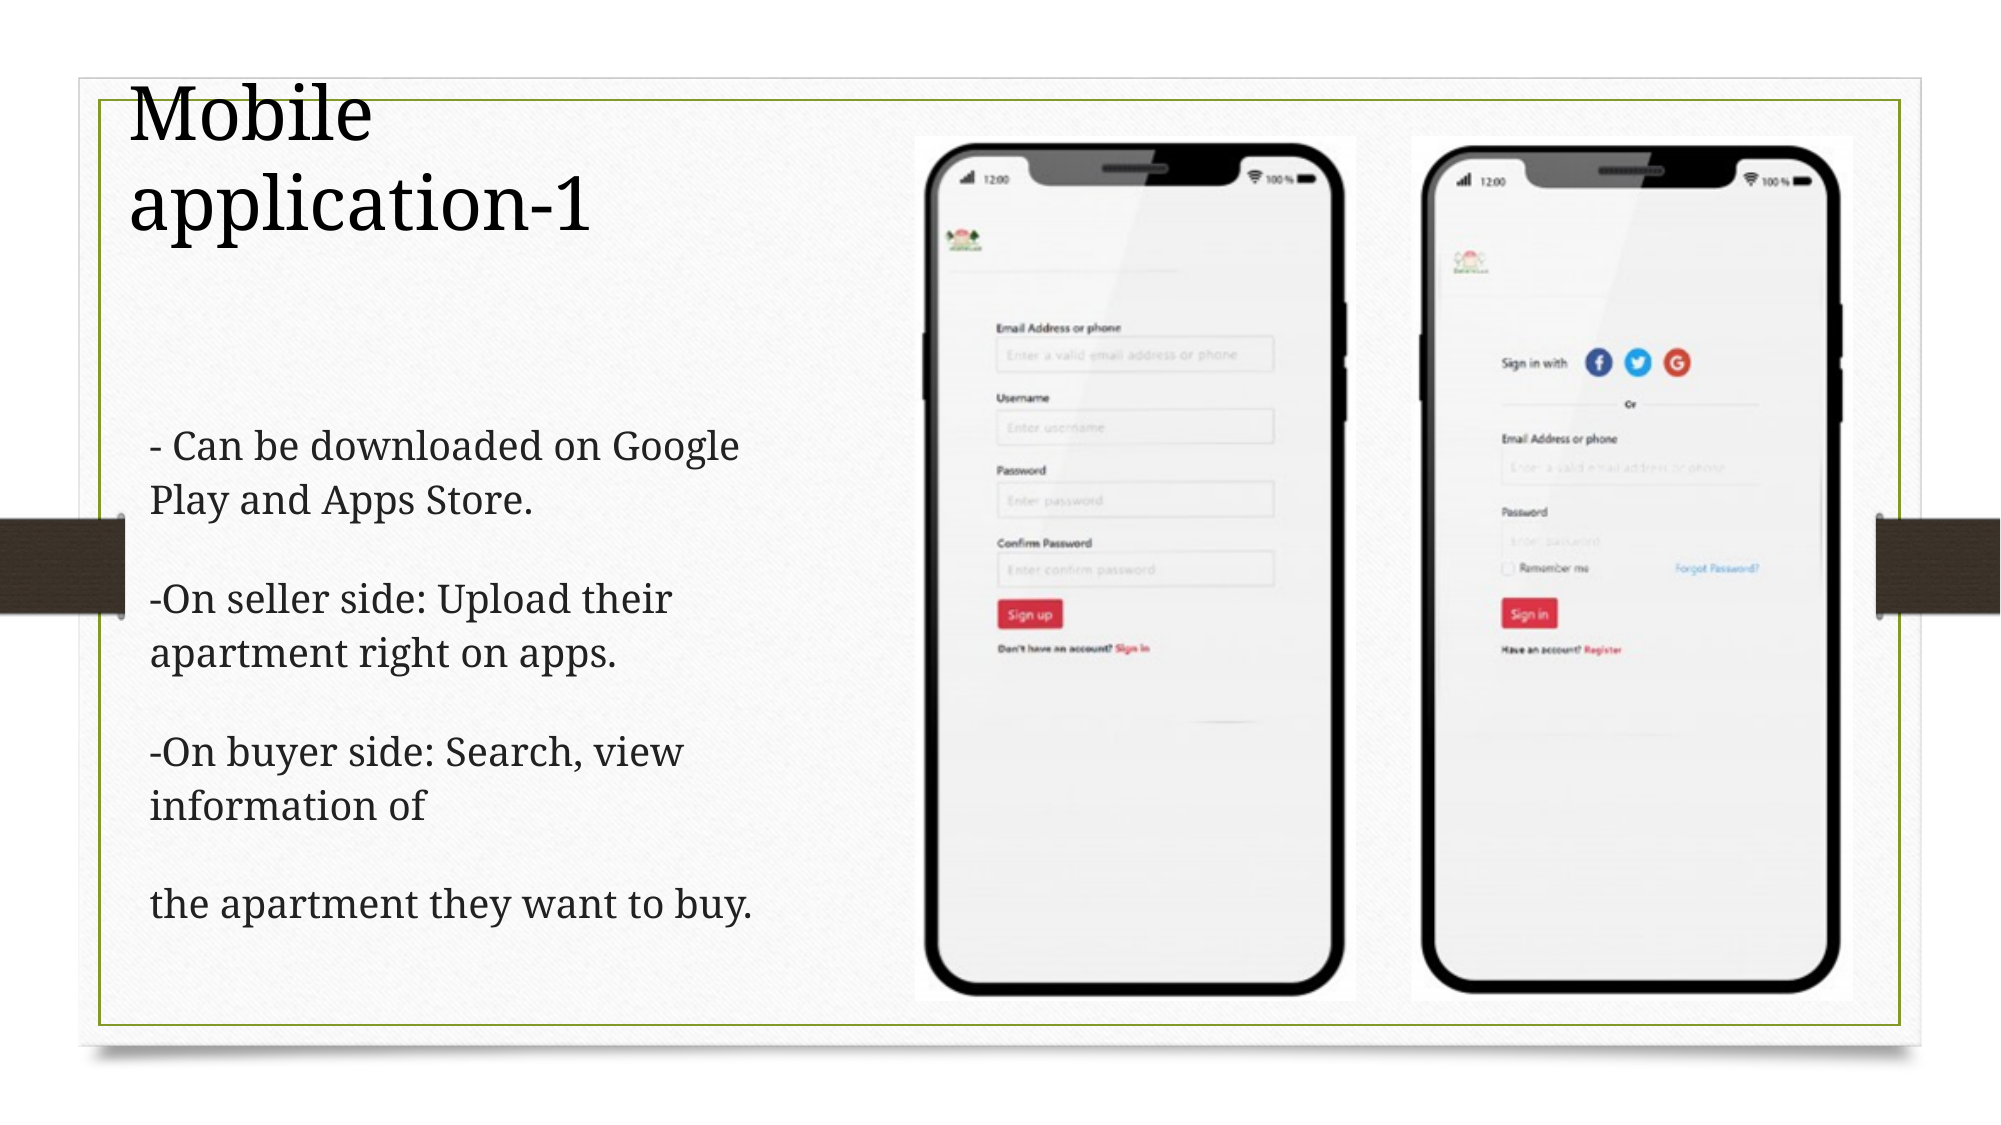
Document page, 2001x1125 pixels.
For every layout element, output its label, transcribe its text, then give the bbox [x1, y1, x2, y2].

list - Can be downloaded on Google Play and Apps Store. -On seller side: Upload their apartment right on apps. -On buyer side: Search, view information of the apartment they want to buy. [131, 395, 798, 1001]
picture [0, 0, 2001, 1125]
title Mobile application-1 [110, 123, 797, 351]
